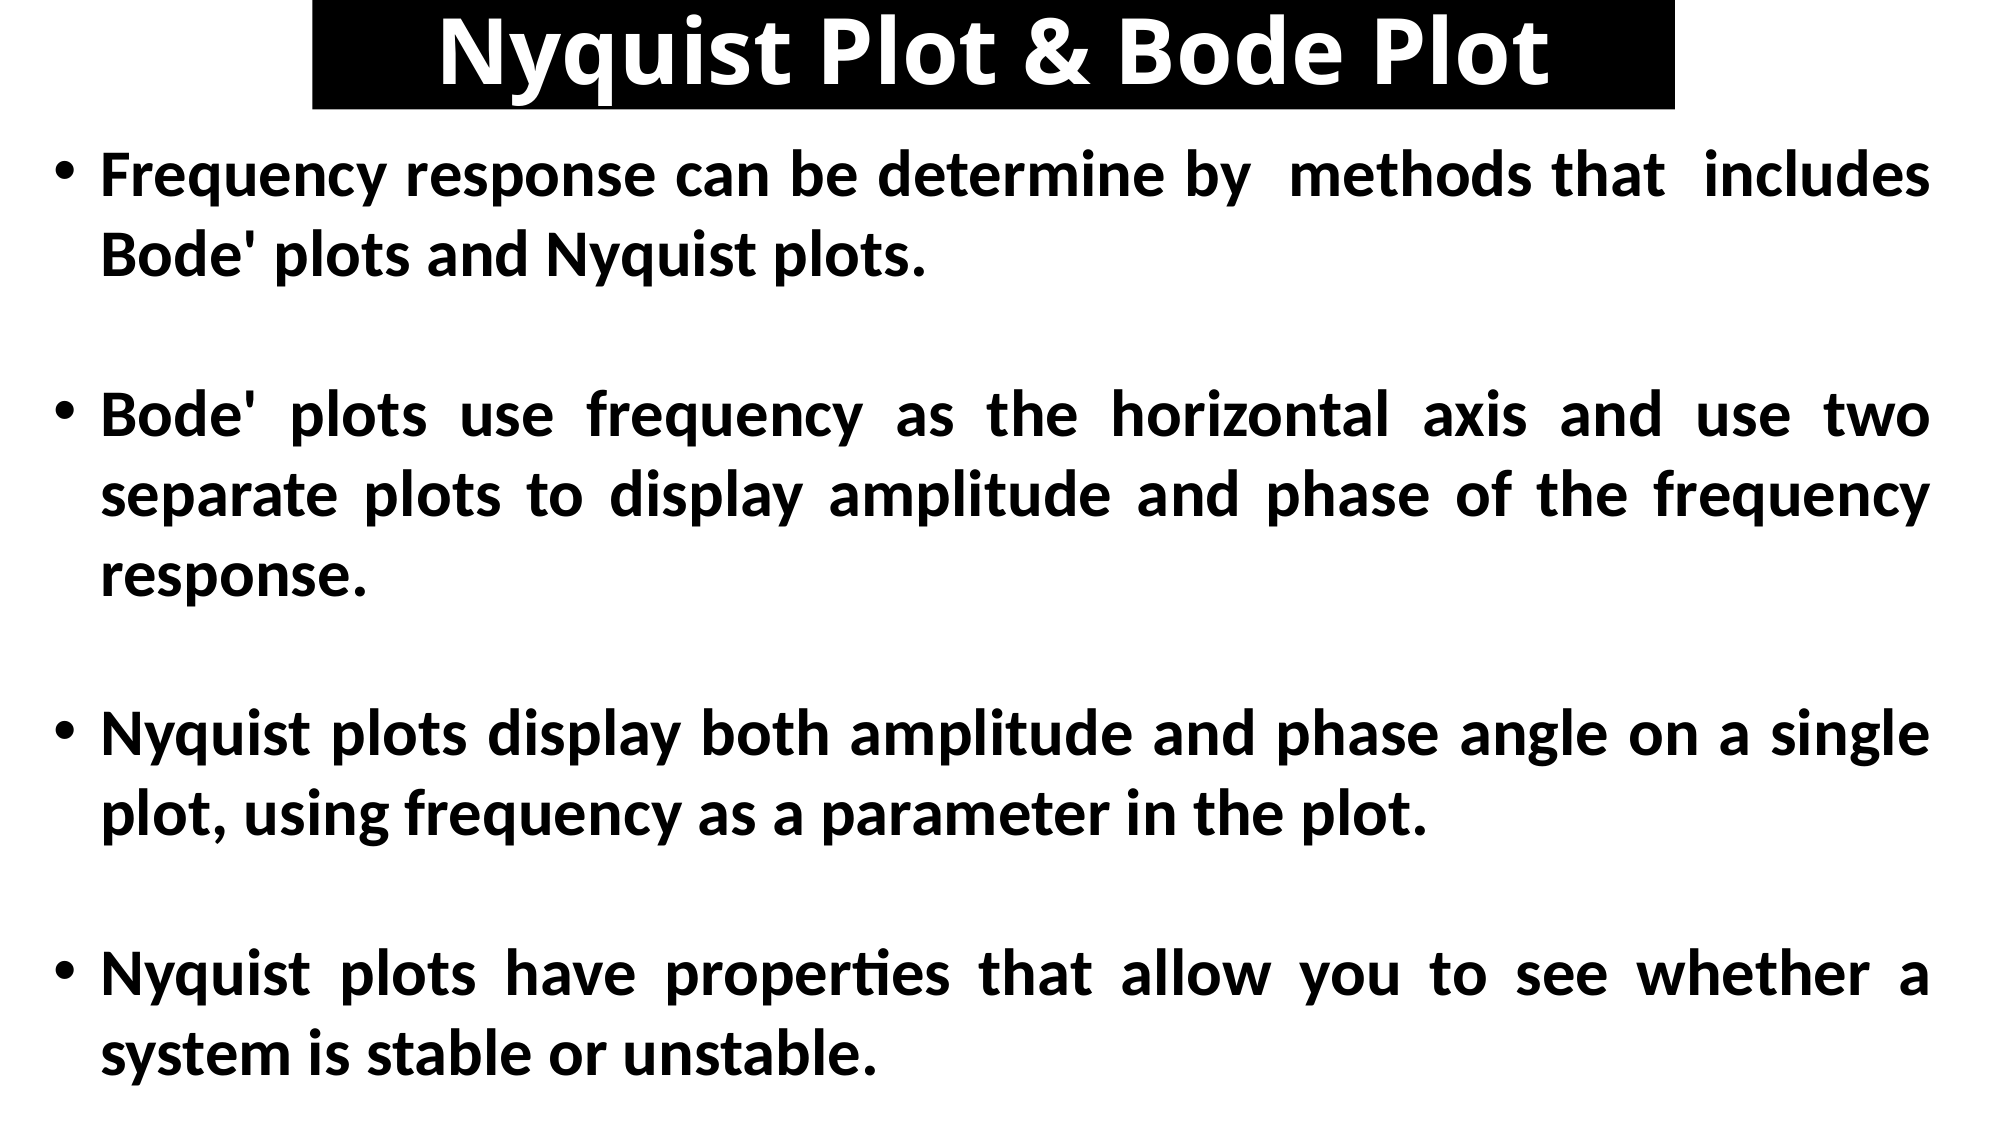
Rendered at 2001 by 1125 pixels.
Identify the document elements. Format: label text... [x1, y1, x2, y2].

text_box Frequency response can be determine by methods that includes Bode' plots and Nyquist plots. Bode' plots use frequency as the horizontal axis and use two separate plots to display amplitude and phase of the frequency response. Nyquist plots display both amplitude and phase angle on a single plot, using frequency as a parameter in the plot. Nyquist plots have properties that allow you to see whether a system is stable or unstable. [38, 122, 1949, 1097]
title Nyquist Plot & Bode Plot [312, 0, 1675, 110]
